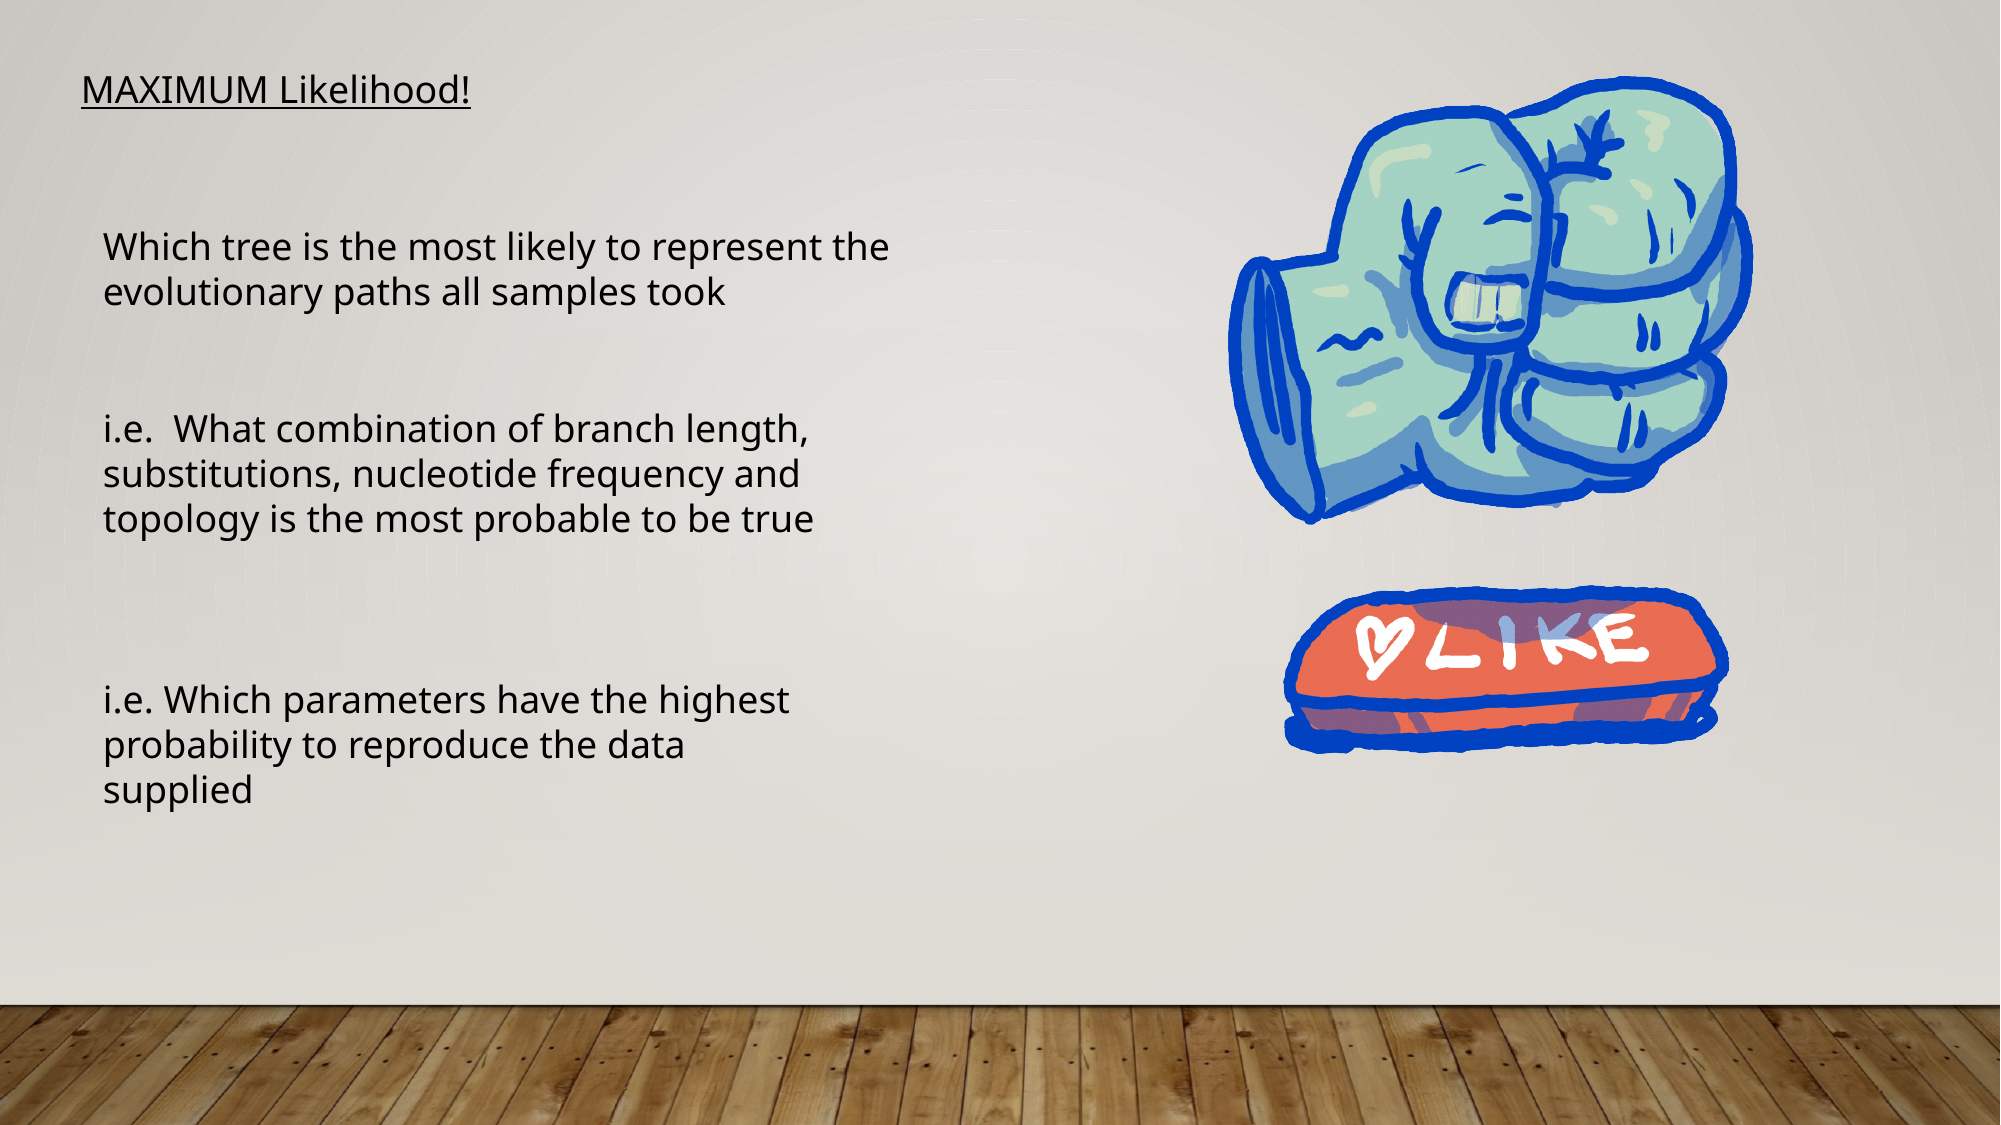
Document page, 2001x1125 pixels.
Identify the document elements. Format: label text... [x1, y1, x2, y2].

text_box Which tree is the most likely to represent the evolutionary paths all samples took [88, 215, 1012, 321]
picture [0, 1005, 2000, 1125]
picture [1110, 58, 1990, 791]
text_box MAXIMUM Likelihood! [66, 58, 486, 119]
text_box i.e. What combination of branch length, substitutions, nucleotide frequency and topology is the most probable to be true [88, 352, 873, 547]
text_box i.e. Which parameters have the highest probability to reproduce the data supplied [88, 623, 852, 819]
